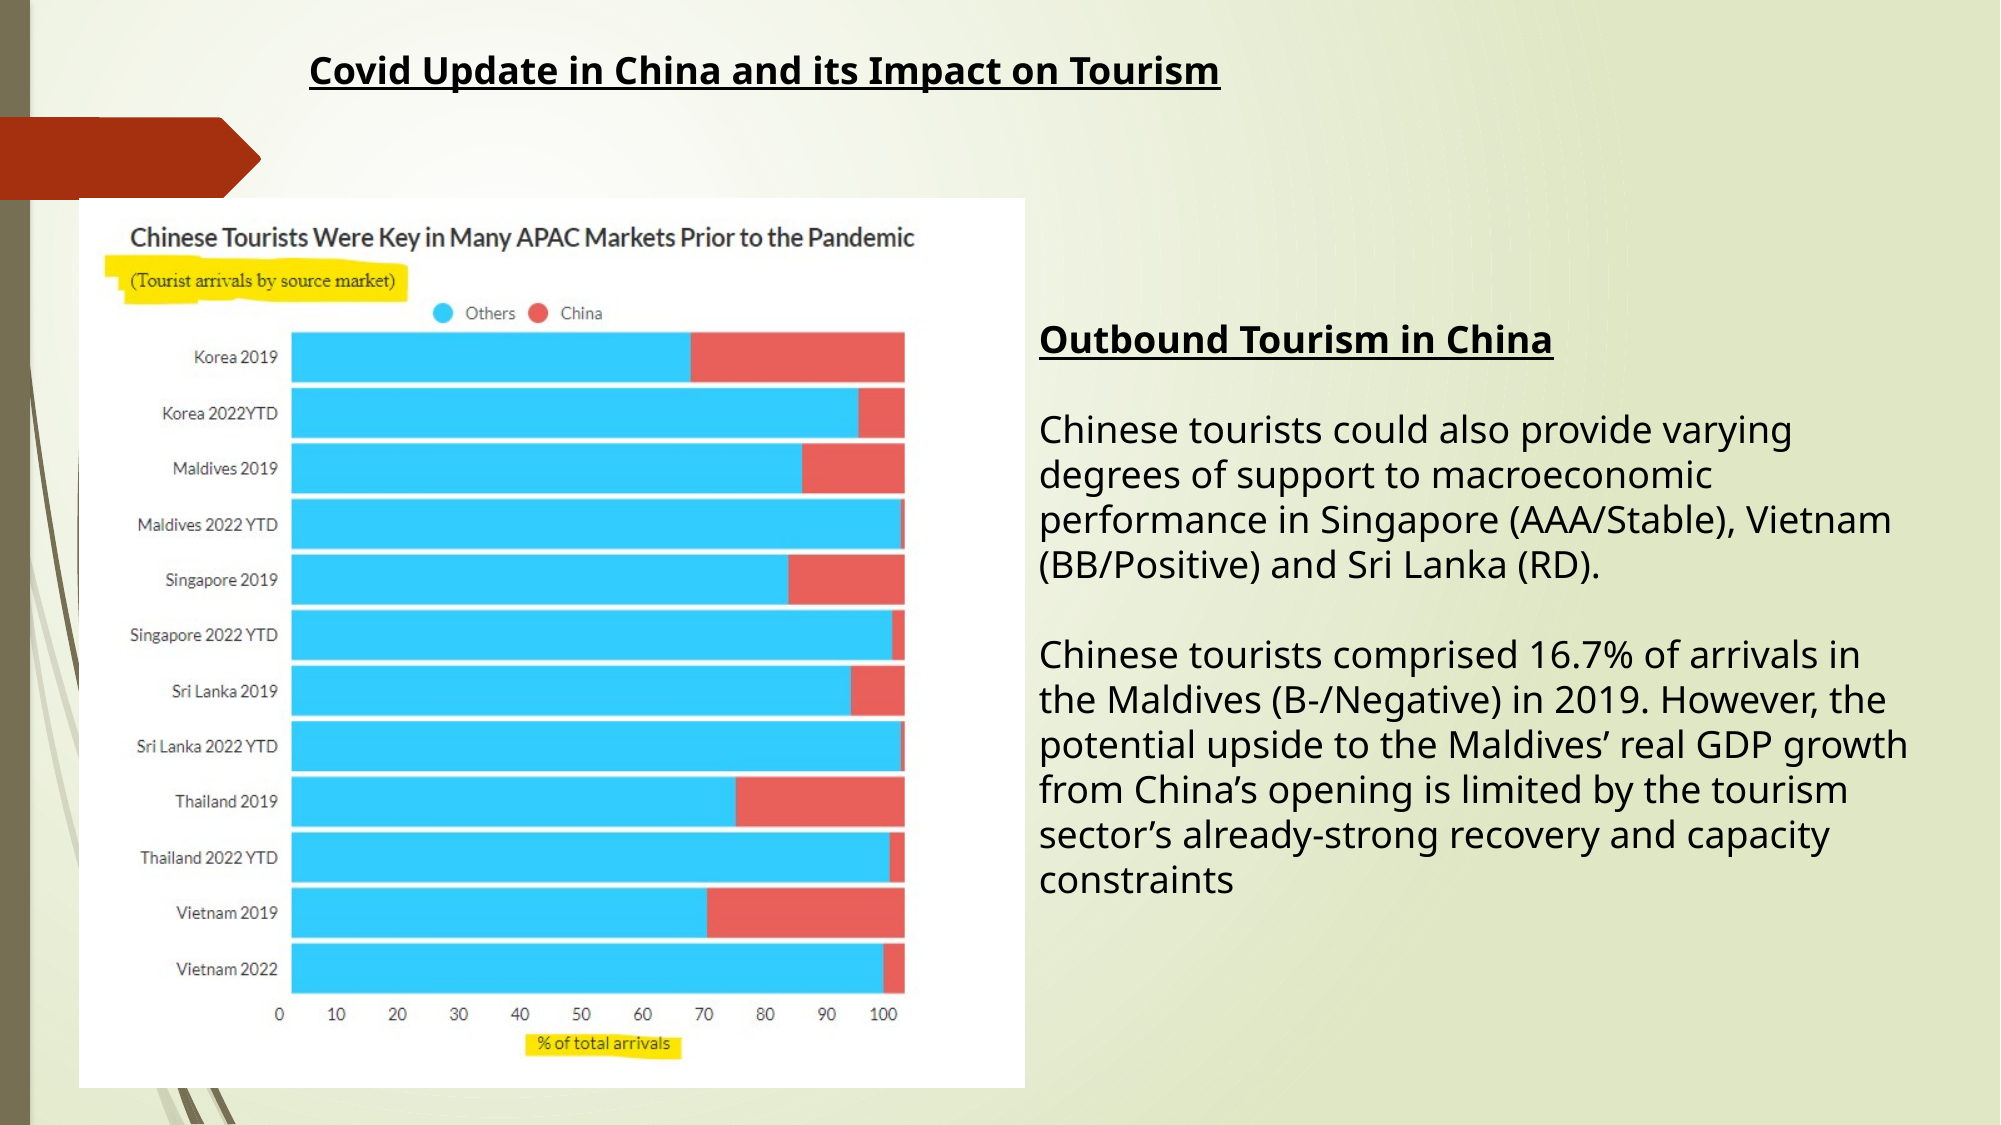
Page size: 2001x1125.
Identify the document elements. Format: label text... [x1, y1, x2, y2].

text_box Covid Update in China and its Impact on Tourism [294, 39, 1236, 100]
picture [78, 198, 1025, 1088]
text_box Outbound Tourism in China Chinese tourists could also provide varying degrees of support to macroeconomic performance in Singapore (AAA/Stable), Vietnam (BB/Positive) and Sri Lanka (RD). Chinese tourists comprised 16.7% of arrivals in the Maldives (B-/Negative) in 2019. However, the potential upside to the Maldives’ real GDP growth from China’s opening is limited by the tourism sector’s already-strong recovery and capacity constraints [1028, 308, 1931, 909]
